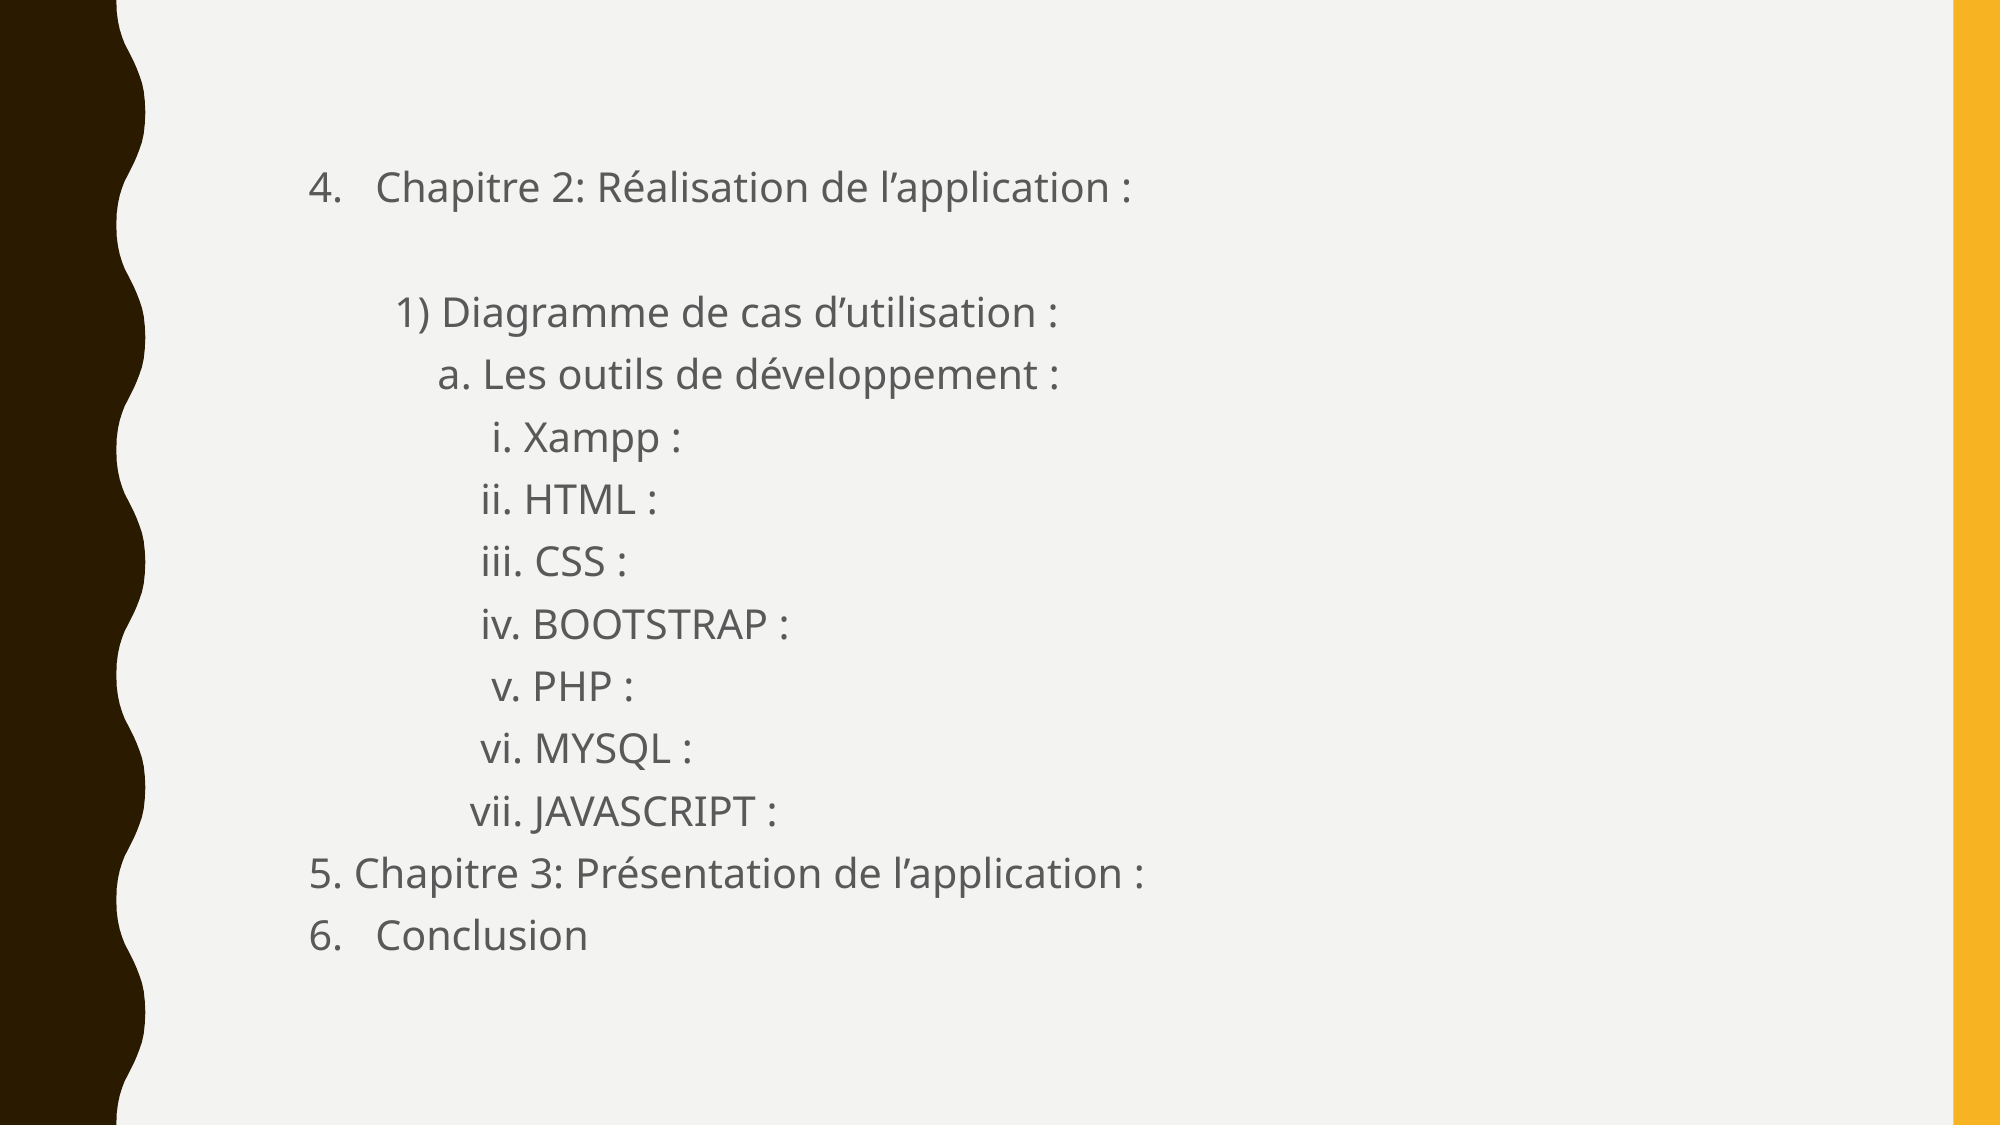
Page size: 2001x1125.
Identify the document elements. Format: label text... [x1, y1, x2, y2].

list 4. Chapitre 2: Réalisation de l’application : 1) Diagramme de cas d’utilisation : a. Les outils de développement : i. Xampp : ii. HTML : iii. CSS : iv. BOOTSTRAP : v. PHP : vi. MYSQL : vii. JAVASCRIPT : 5. Chapitre 3: Présentation de l’application : 6. Conclusion [218, 149, 1889, 976]
